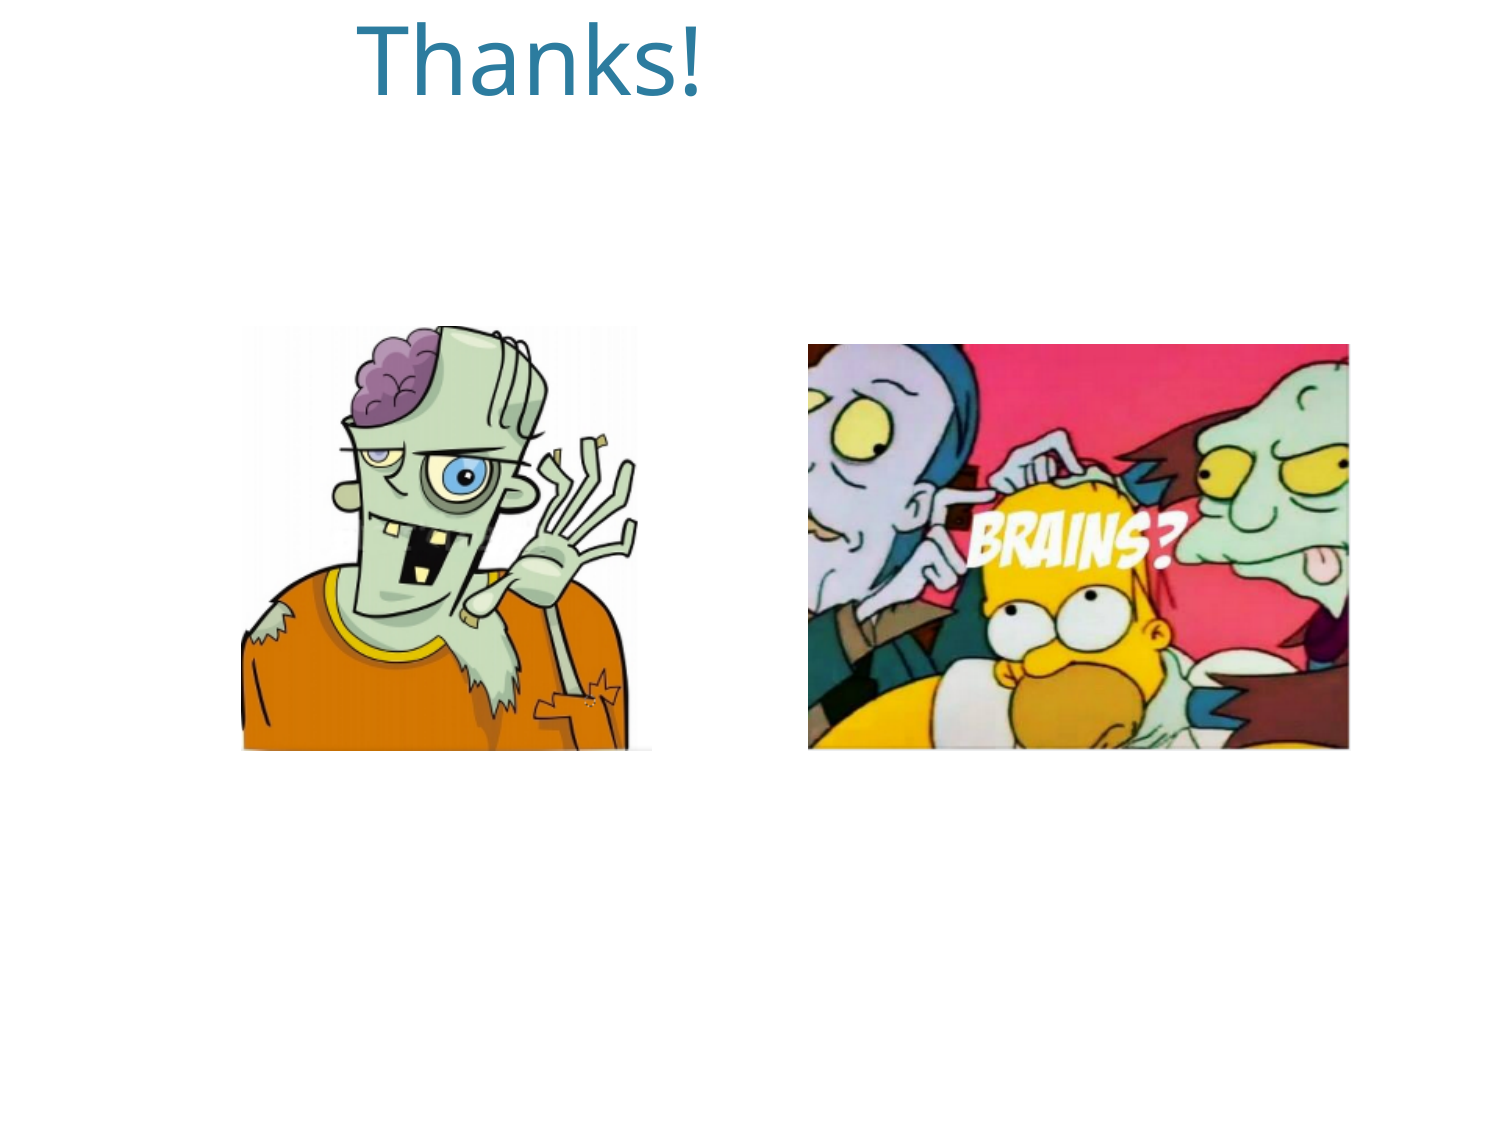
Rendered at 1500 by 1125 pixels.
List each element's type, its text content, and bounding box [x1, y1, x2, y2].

picture [808, 344, 1352, 752]
title Thanks! [90, 17, 896, 237]
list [145, 326, 748, 752]
